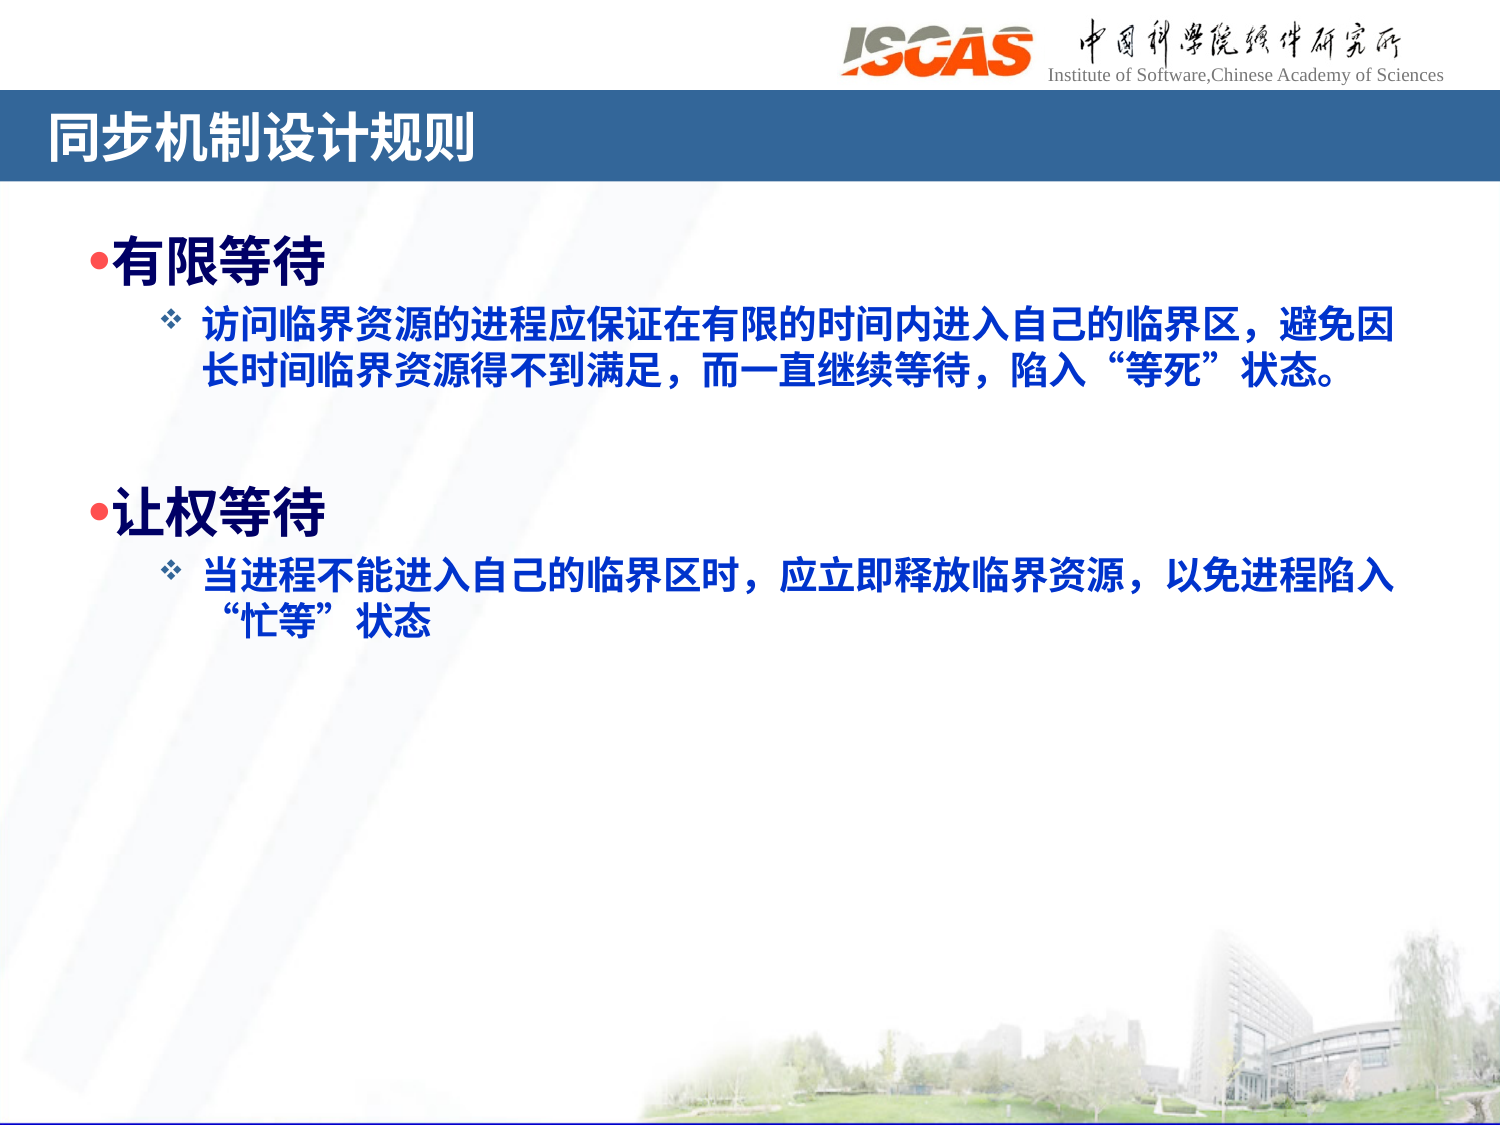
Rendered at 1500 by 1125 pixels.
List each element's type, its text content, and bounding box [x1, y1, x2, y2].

picture [0, 182, 1500, 1125]
list 有限等待 访问临界资源的进程应保证在有限的时间内进入自己的临界区，避免因长时间临界资源得不到满足，而一直继续等待，陷入“等死”状态。 让权等待 当进程不能进入自己的临界区时，应立即释放临界资源，以免进程陷入“忙等”状态 [73, 219, 1427, 1024]
picture [837, 18, 1045, 87]
picture [1077, 15, 1402, 71]
title 同步机制设计规则 [0, 89, 1500, 182]
